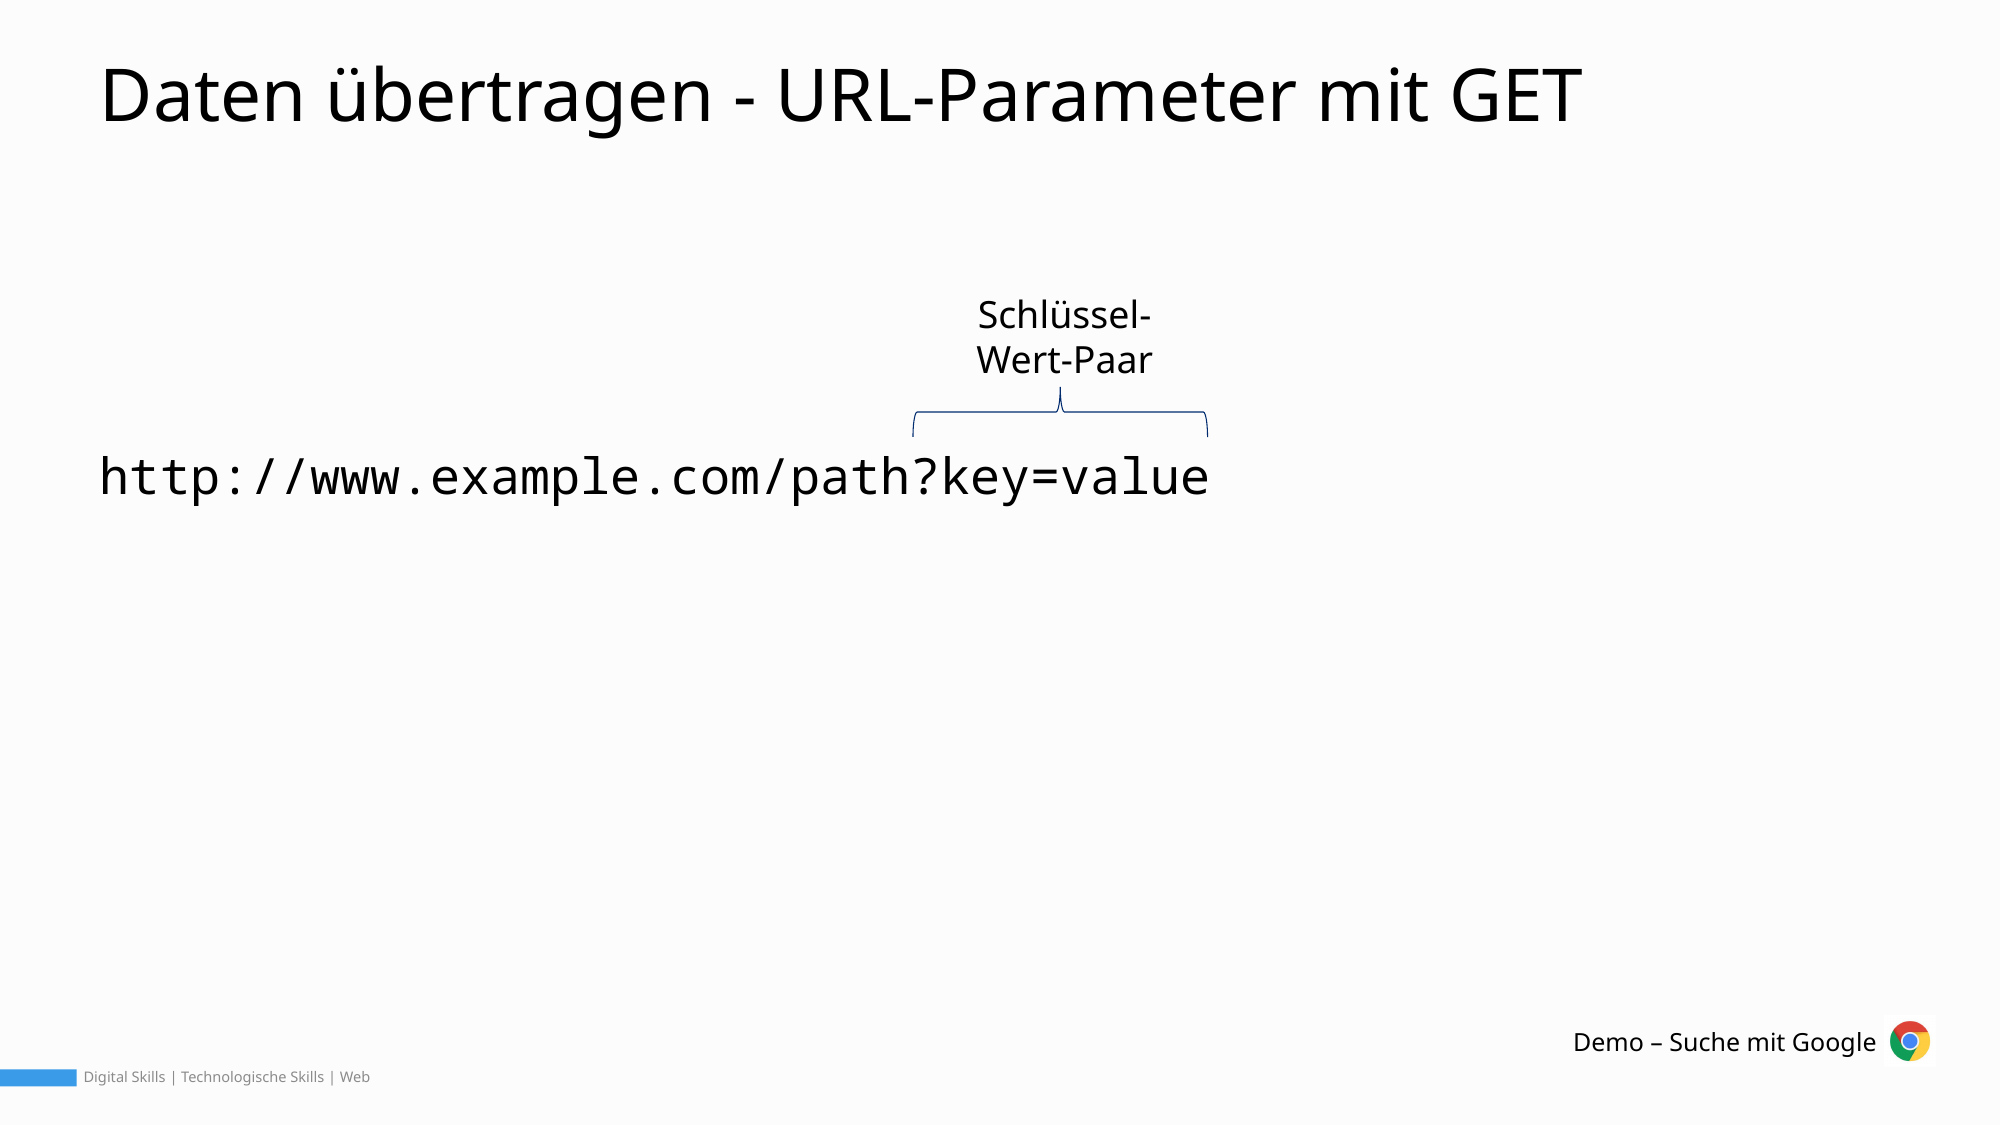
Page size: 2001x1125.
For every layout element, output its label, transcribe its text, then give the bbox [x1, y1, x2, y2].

text_box Schlüssel-Wert-Paar [932, 284, 1198, 389]
picture [1884, 1015, 1936, 1067]
list http://www.example.com/path?key=value [84, 436, 1358, 897]
text_box [912, 386, 1209, 438]
title Daten übertragen - URL-Parameter mit GET [84, 64, 1810, 132]
text_box Demo – Suche mit Google [1558, 1018, 1884, 1064]
